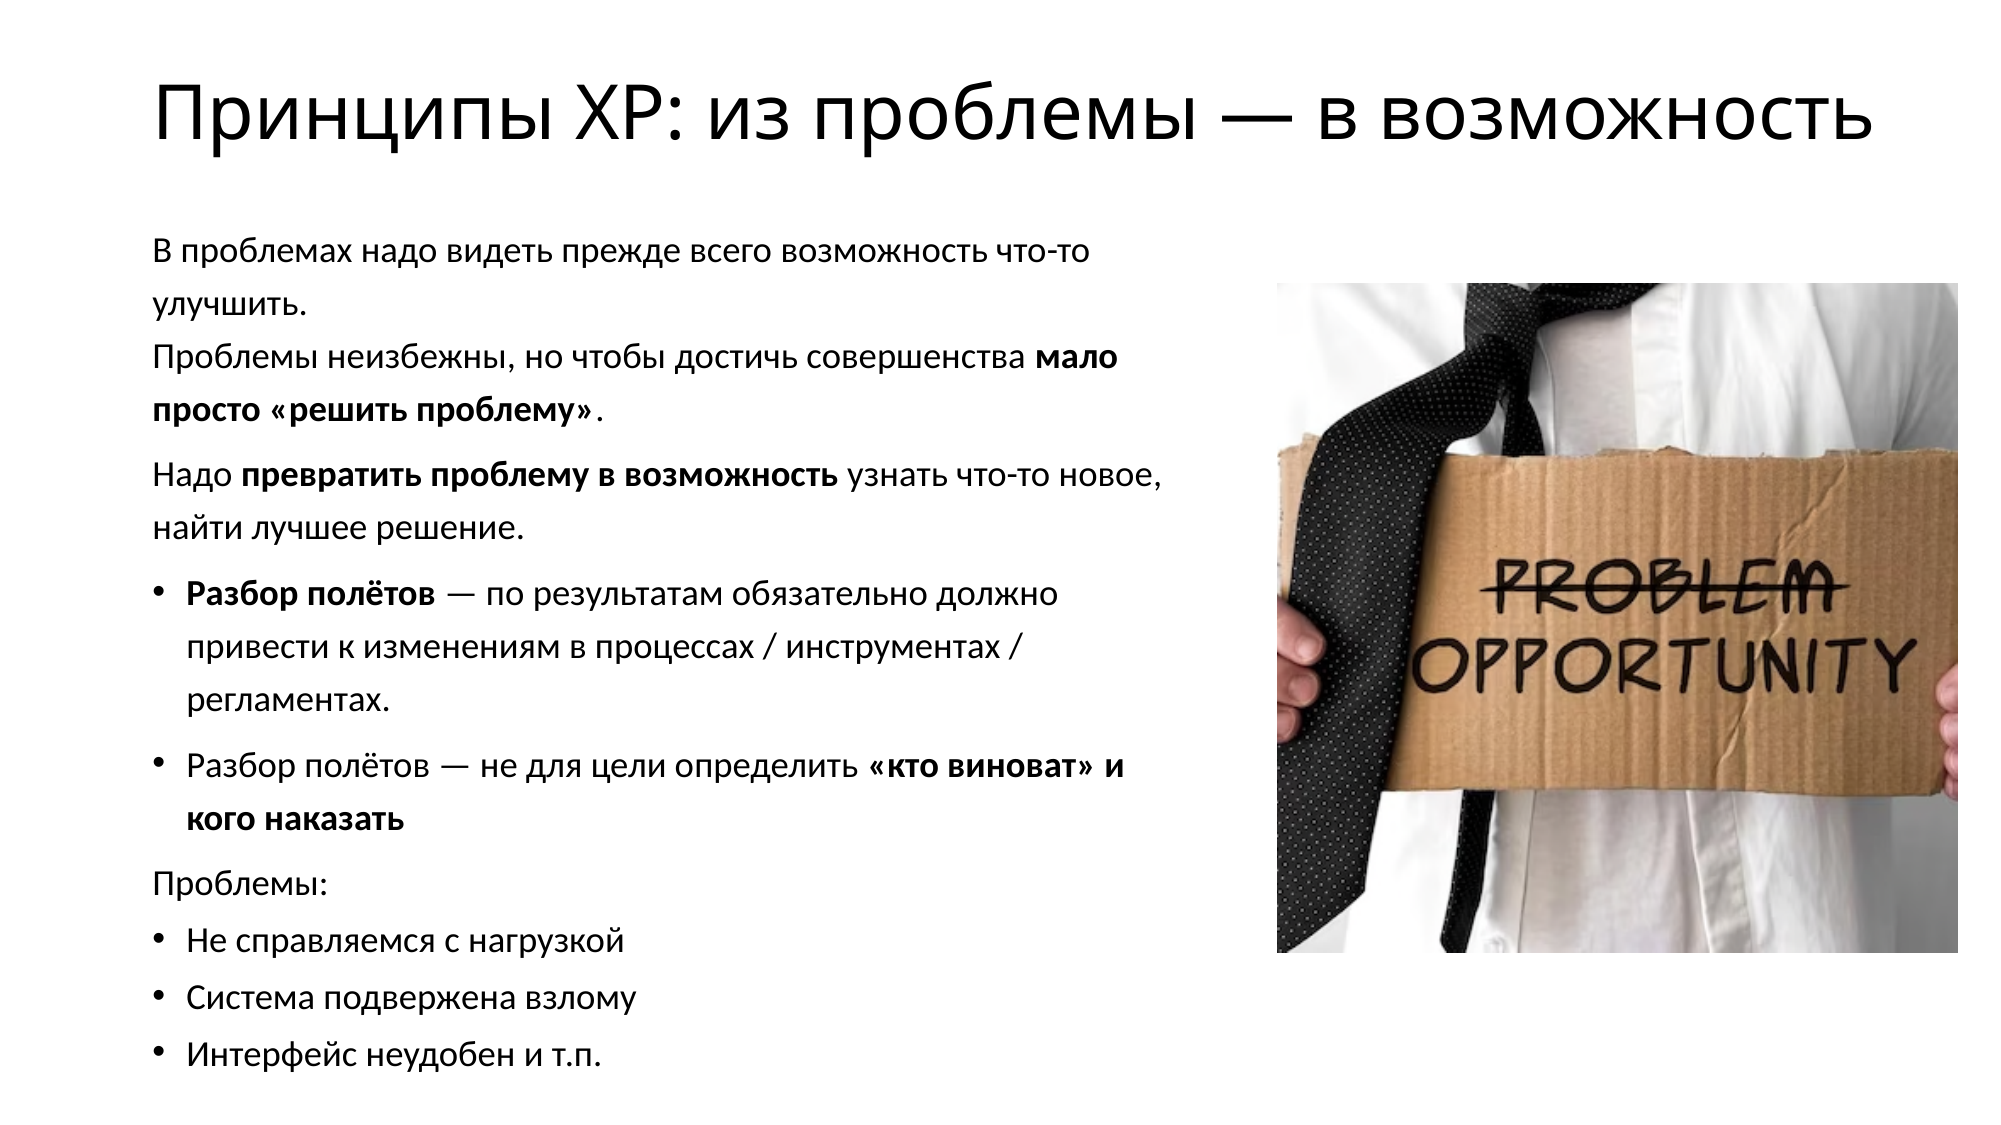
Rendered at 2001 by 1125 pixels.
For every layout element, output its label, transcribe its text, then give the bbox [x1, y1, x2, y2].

picture [1277, 283, 1958, 953]
title Принципы XP: из проблемы — в возможность [137, 26, 1908, 204]
list В проблемах надо видеть прежде всего возможность что-то улучшить. Проблемы неизбежны, но чтобы достичь совершенства мало просто «решить проблему». Надо превратить проблему в возможность узнать что-то новое, найти лучшее решение. Разбор полётов — по результатам обязательно должно привести к изменениям в процессах / инструментах / регламентах. Разбор полётов — не для цели определить «кто виноват» и кого наказать Проблемы: Не справляемся с нагрузкой Система подвержена взлому Интерфейс неудобен и т.п. [137, 209, 1209, 1093]
